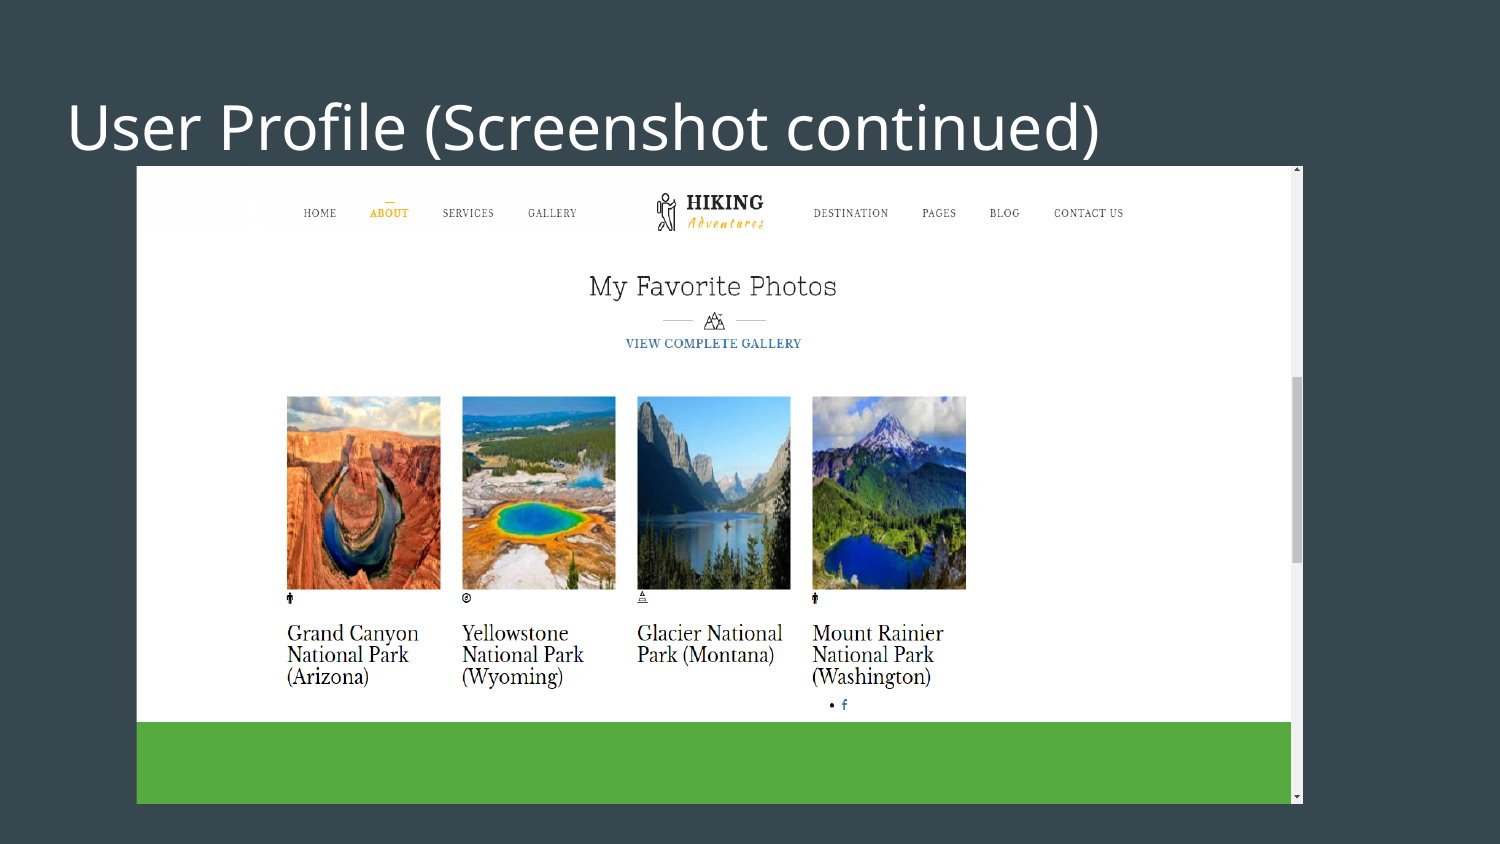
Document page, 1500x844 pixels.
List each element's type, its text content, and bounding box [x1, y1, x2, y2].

picture [136, 166, 1304, 804]
title User Profile (Screenshot continued) [51, 72, 1449, 167]
